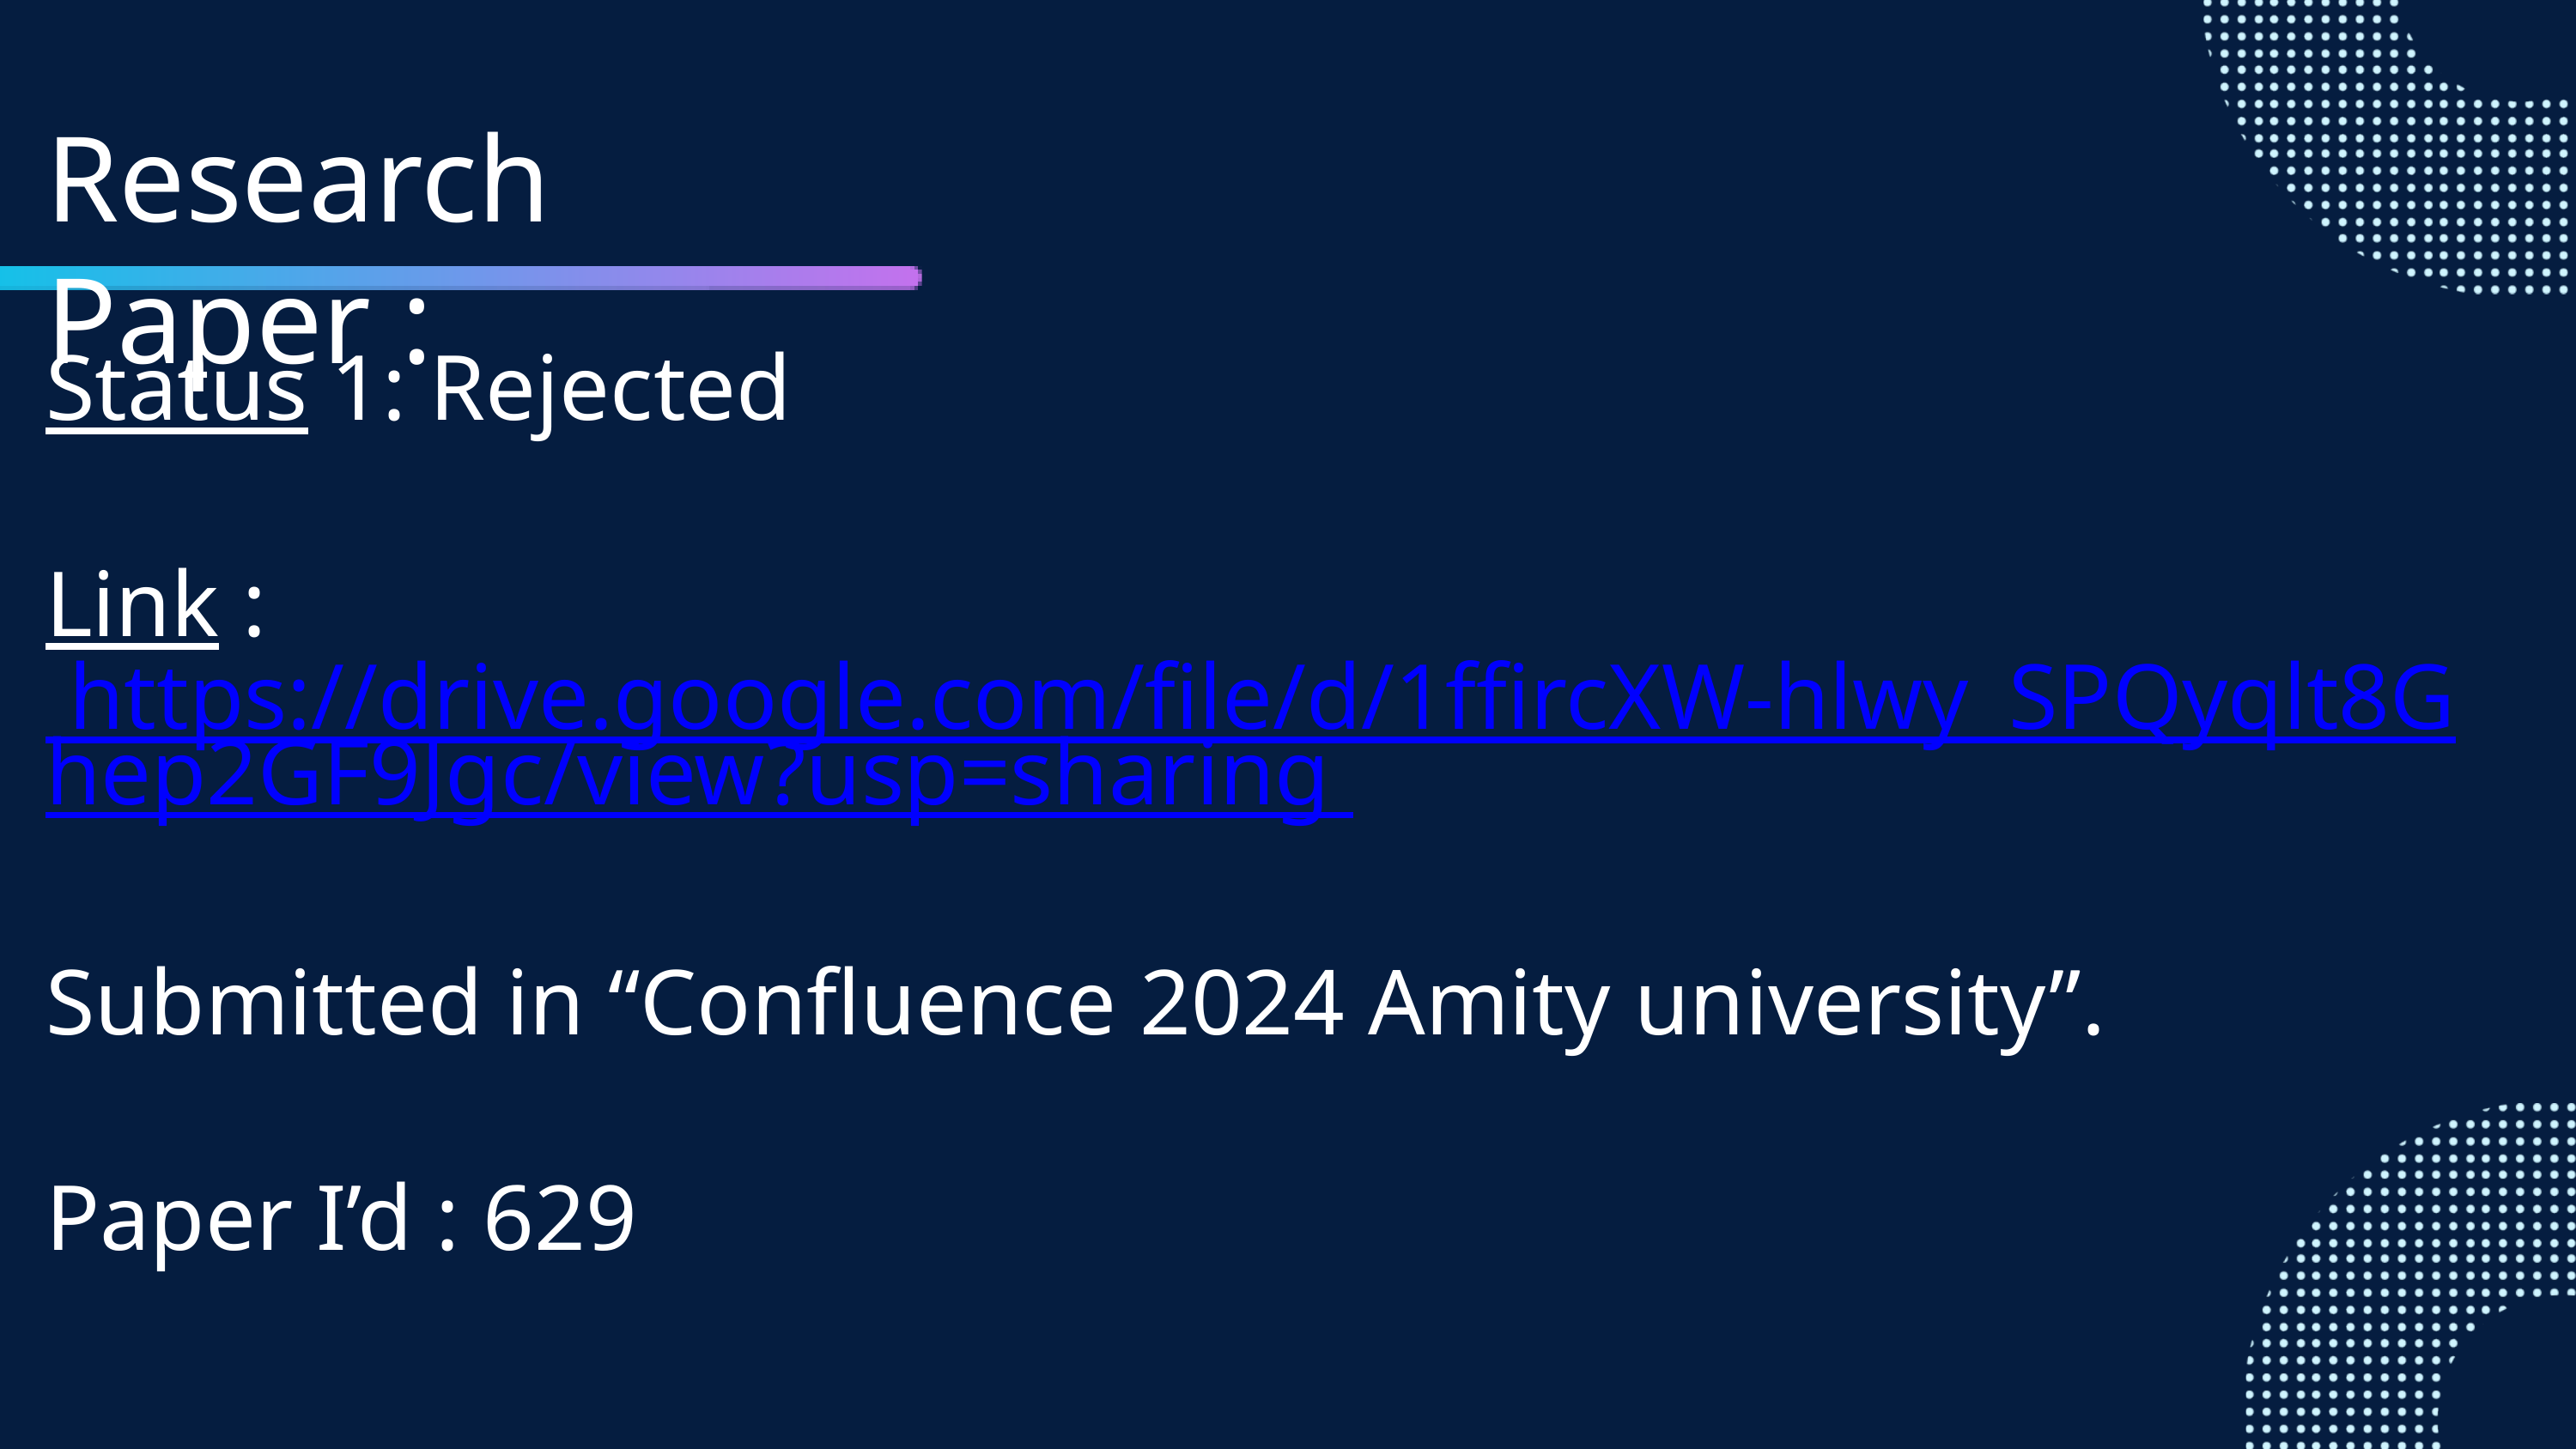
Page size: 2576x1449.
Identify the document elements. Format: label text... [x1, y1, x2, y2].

text_box [2203, 0, 2576, 294]
text_box [2245, 1103, 2576, 1449]
text_box [0, 266, 46, 290]
text_box Status 1: Rejected Link : https://drive.google.com/file/d/1ffircXW-hlwy_SPQyqlt8Ghep2GF9Jgc/view?usp=sharing Submitted in “Confluence 2024 Amity university”. Paper I’d : 629 [46, 330, 2500, 1301]
text_box Research Paper : [46, 104, 968, 330]
